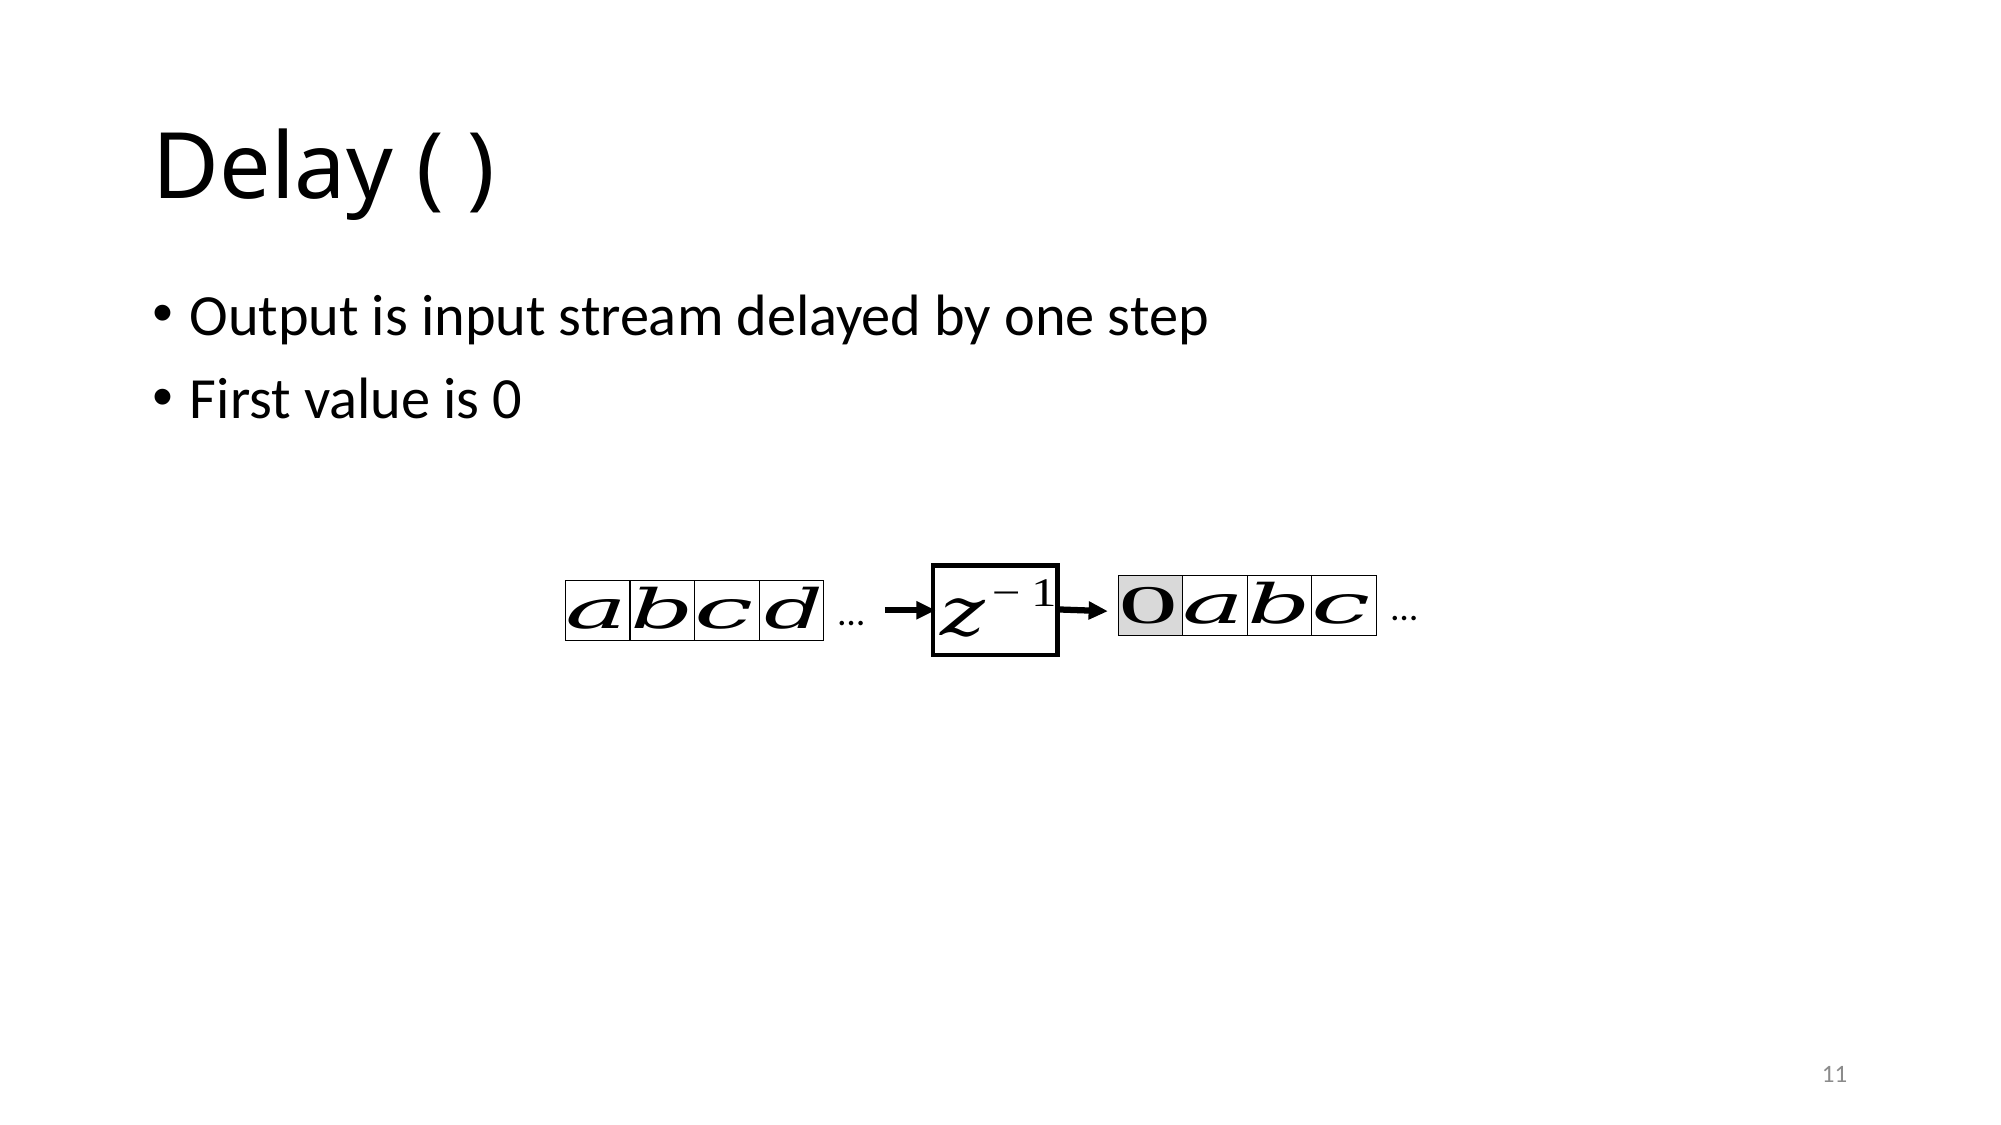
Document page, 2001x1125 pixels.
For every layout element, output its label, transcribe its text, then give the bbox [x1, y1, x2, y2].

list Output is input stream delayed by one step First value is 0 [137, 277, 1863, 1019]
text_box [565, 580, 889, 641]
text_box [1118, 575, 1441, 636]
slide_number 11 [1798, 1042, 1863, 1103]
